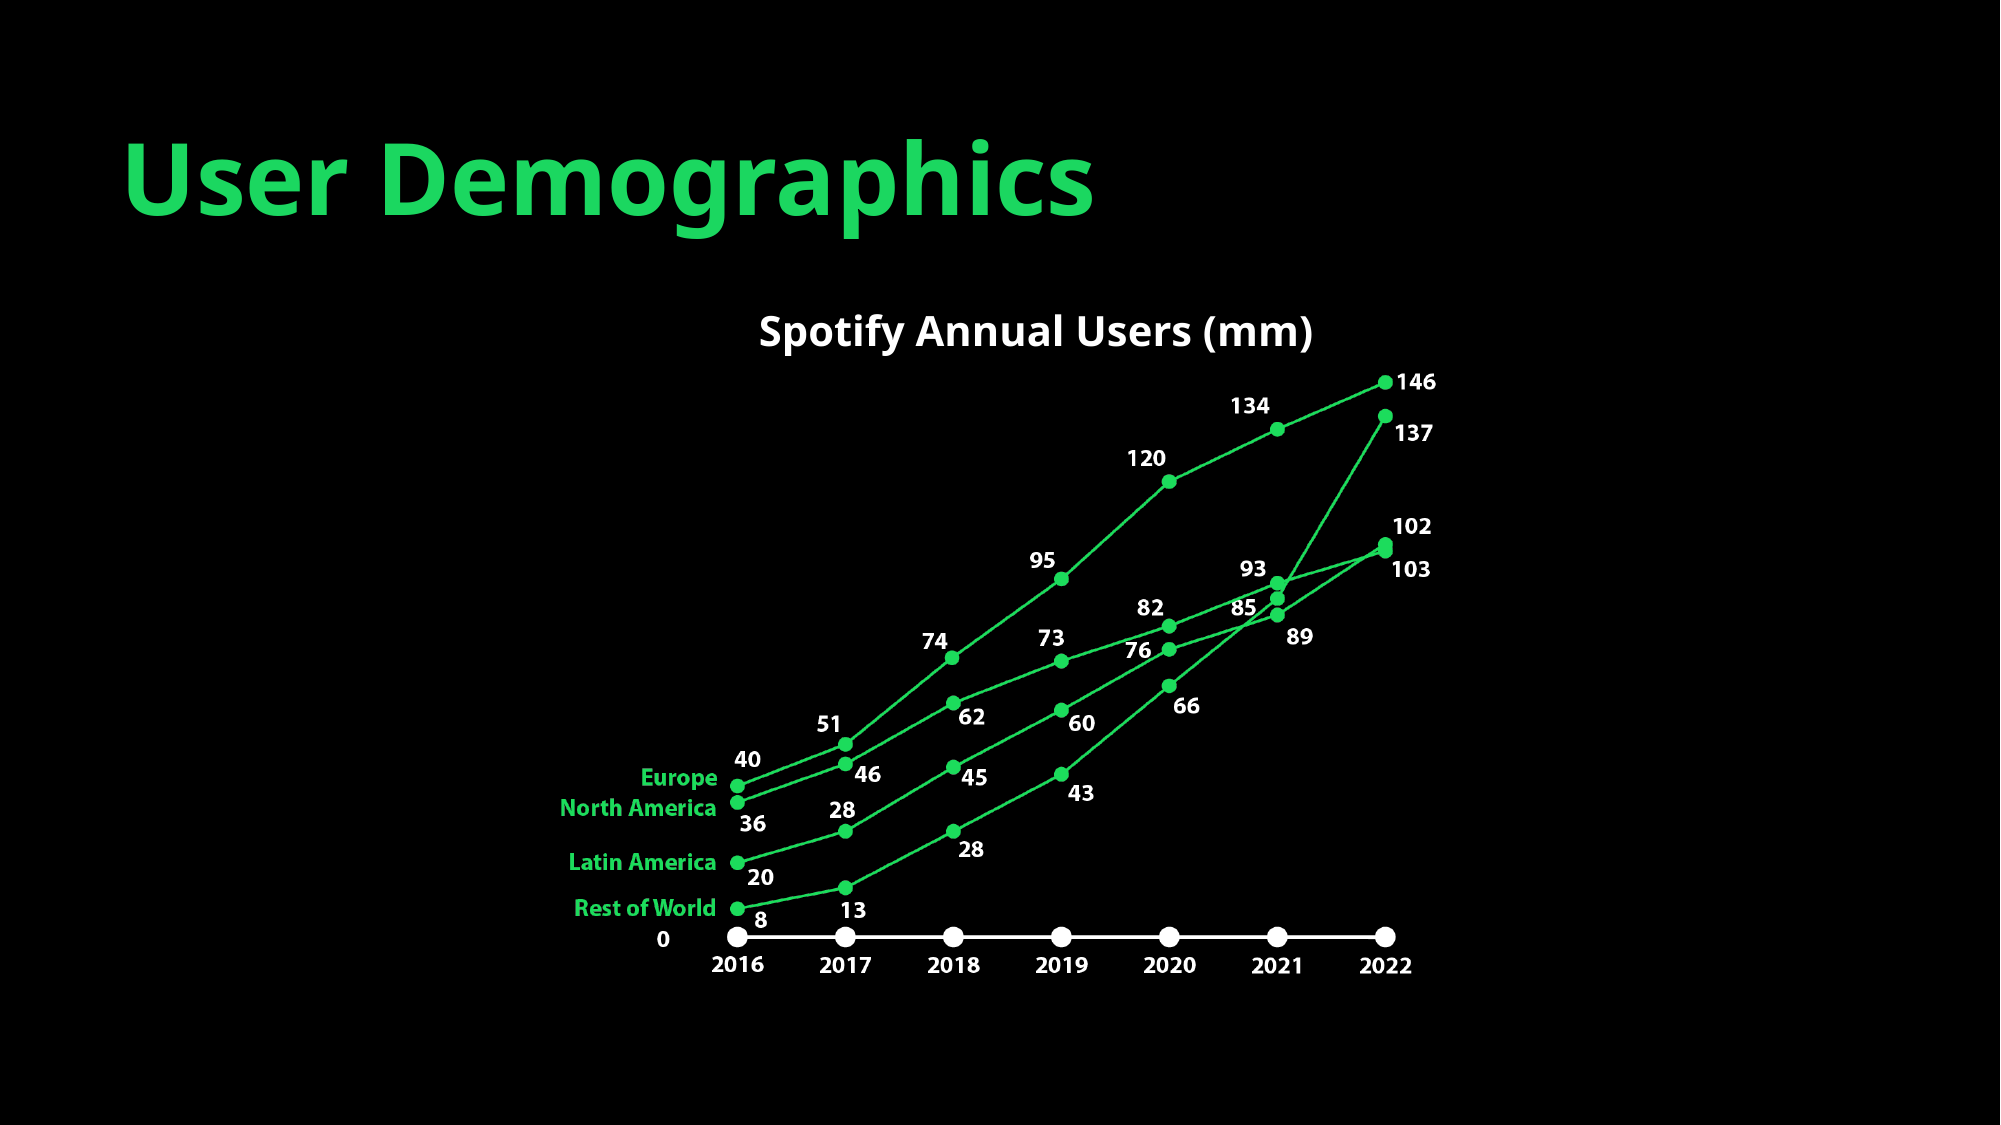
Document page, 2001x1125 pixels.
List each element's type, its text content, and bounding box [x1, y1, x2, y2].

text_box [547, 296, 1448, 997]
text_box User Demographics [105, 107, 1113, 243]
